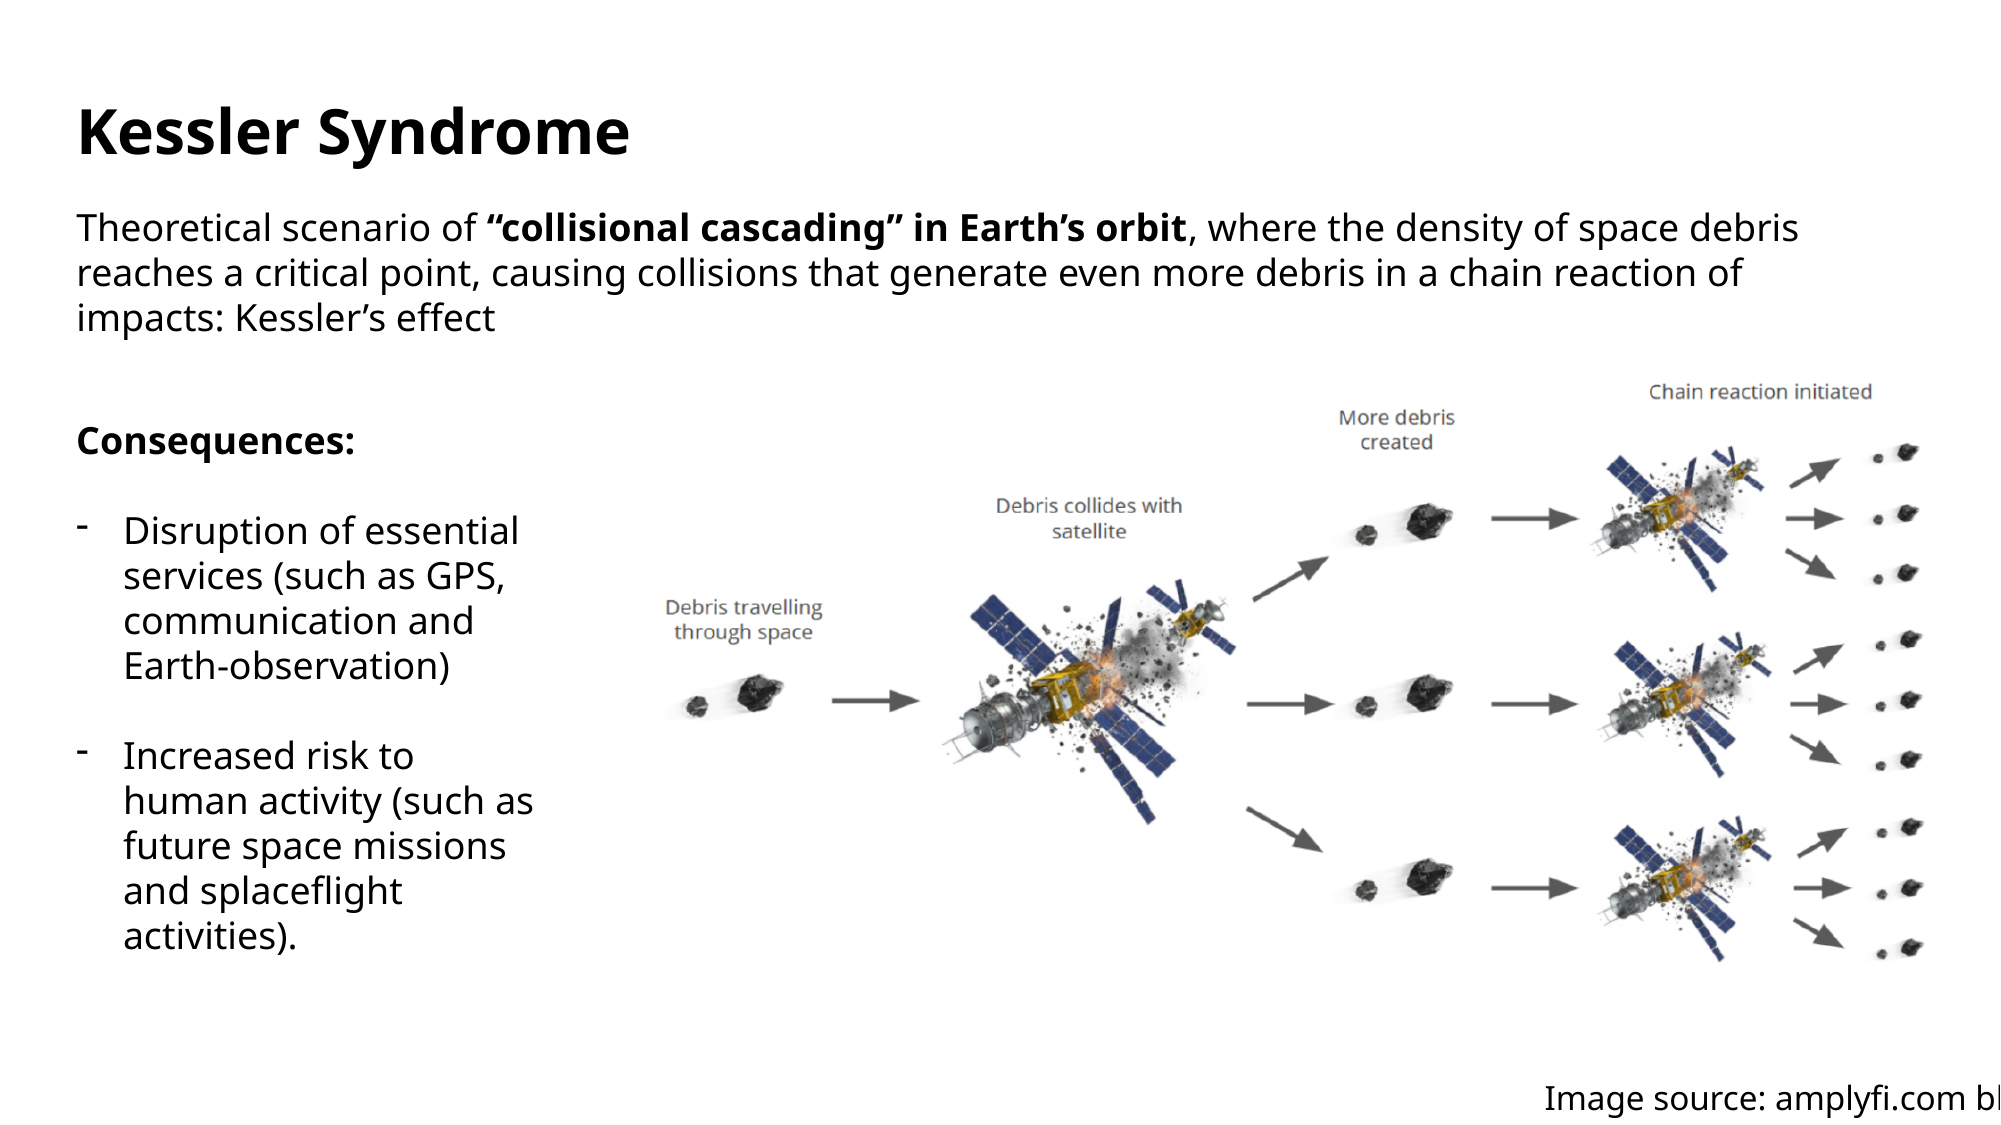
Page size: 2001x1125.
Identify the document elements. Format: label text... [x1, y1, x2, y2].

text_box Image source: amplyfi.com blog [1529, 1069, 2000, 1125]
text_box Theoretical scenario of “collisional cascading” in Earth’s orbit, where the density of space debris reaches a critical point, causing collisions that generate even more debris in a chain reaction of impacts: Kessler’s effect [61, 196, 1868, 347]
picture [639, 346, 1951, 988]
text_box Consequences: Disruption of essential services (such as GPS, communication and Earth-observation) Increased risk to human activity (such as future space missions and splaceflight activities). [61, 409, 552, 965]
text_box Kessler Syndrome [61, 84, 1063, 175]
